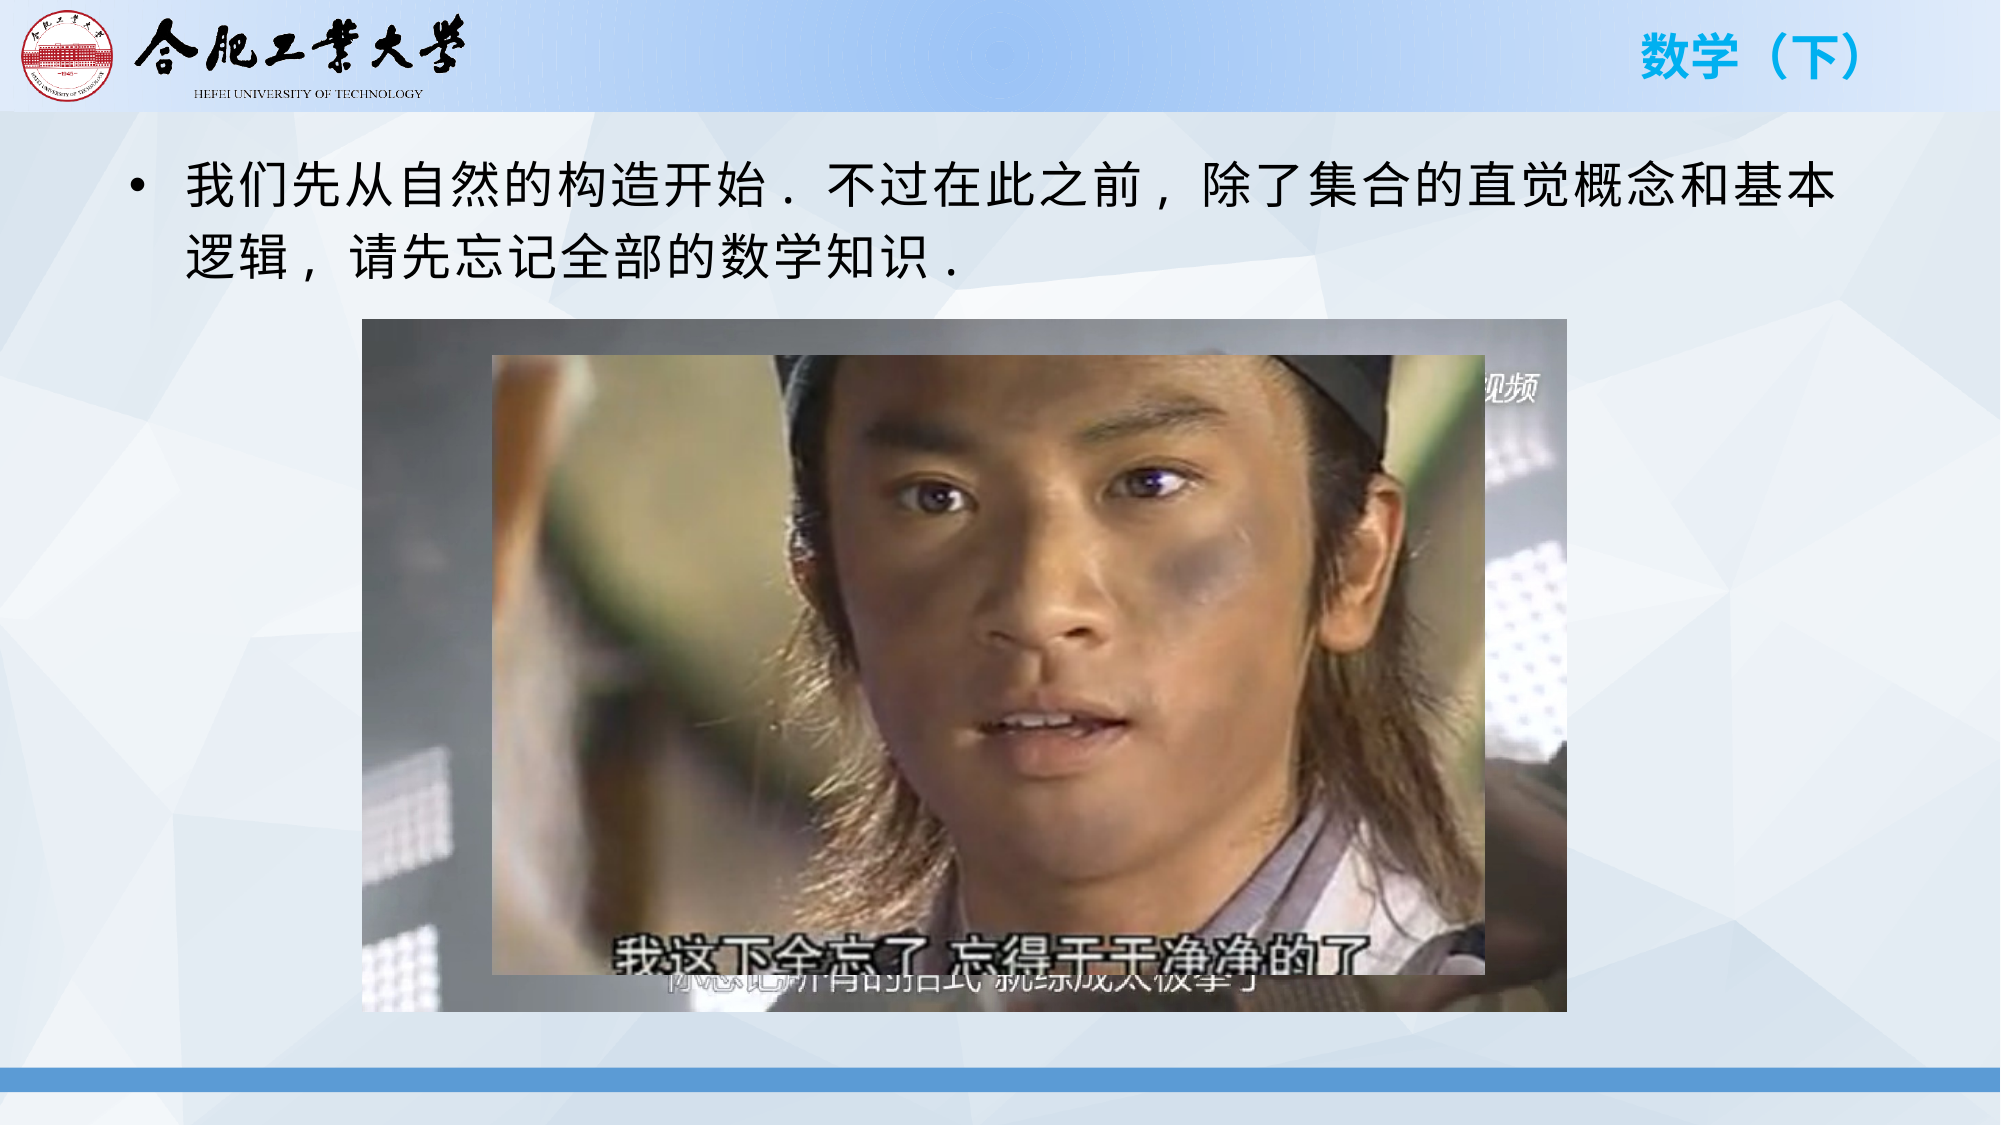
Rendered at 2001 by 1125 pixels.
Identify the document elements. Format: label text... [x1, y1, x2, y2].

picture [134, 13, 465, 98]
picture [21, 10, 113, 102]
picture [0, 0, 2001, 1125]
list 我们先从自然的构造开始. 不过在此之前, 除了集合的直觉概念和基本逻辑, 请先忘记全部的数学知识. [114, 134, 1886, 991]
